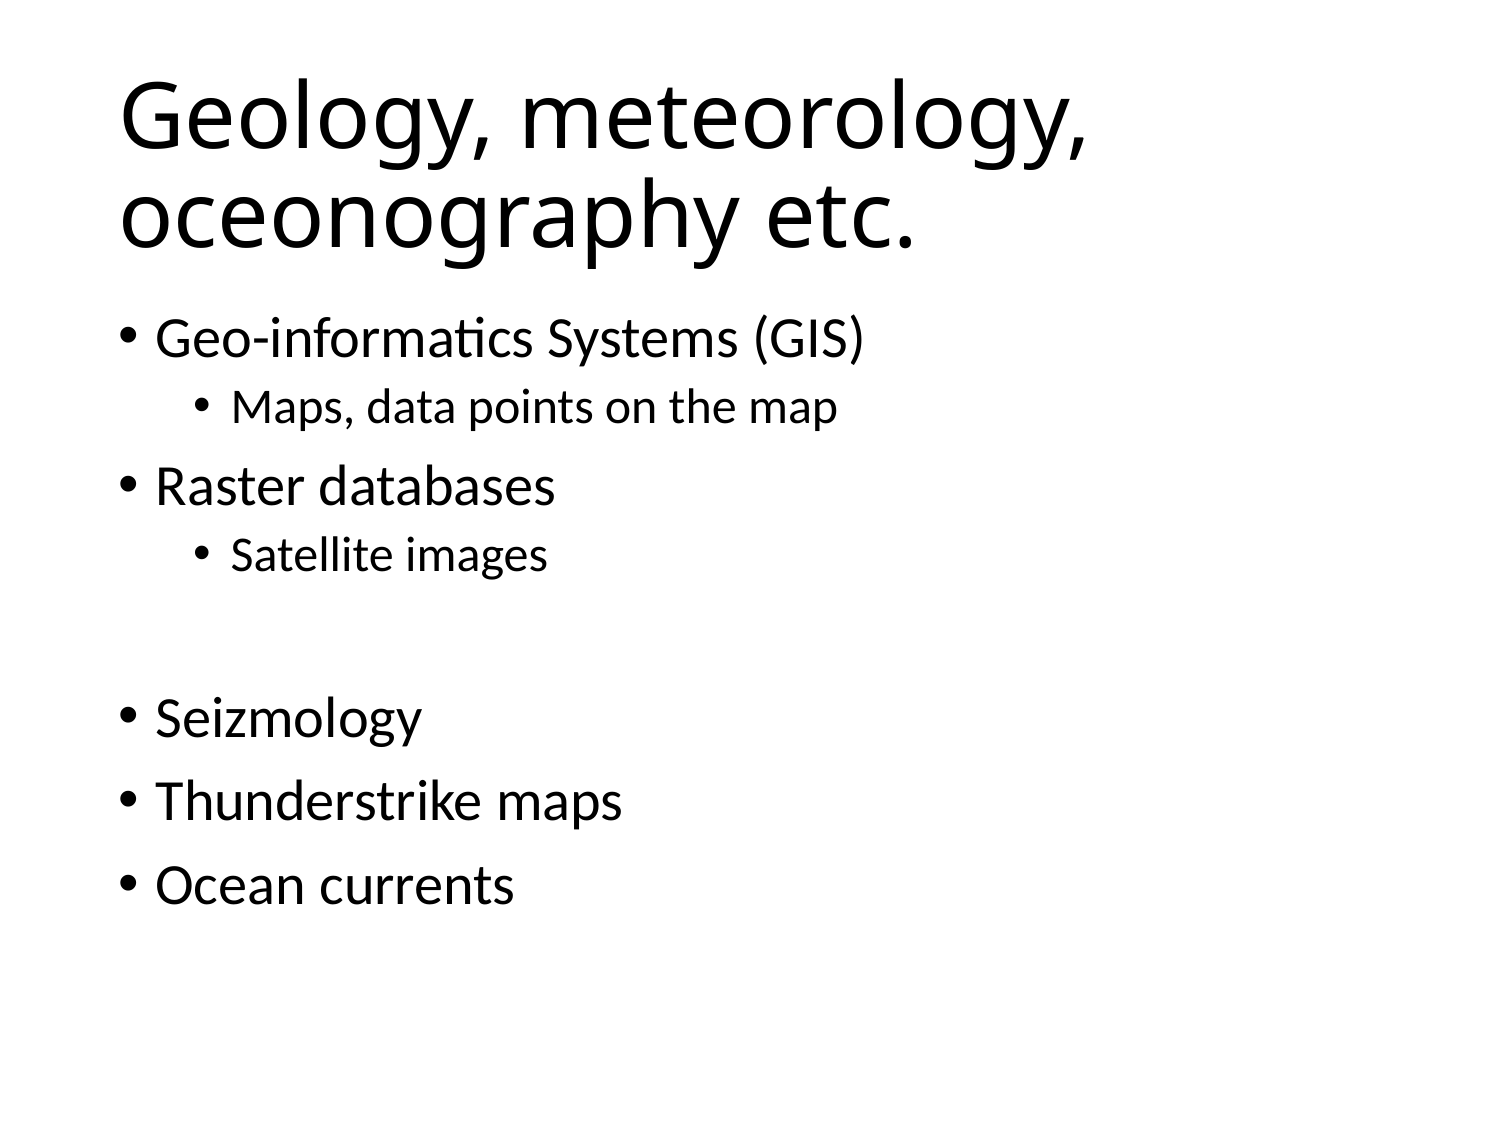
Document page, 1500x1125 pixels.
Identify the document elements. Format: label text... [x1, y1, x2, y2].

list Geo-informatics Systems (GIS) Maps, data points on the map Raster databases Satellite images Seizmology Thunderstrike maps Ocean currents [103, 299, 1397, 1014]
title Geology, meteorology, oceonography etc. [103, 59, 1397, 278]
